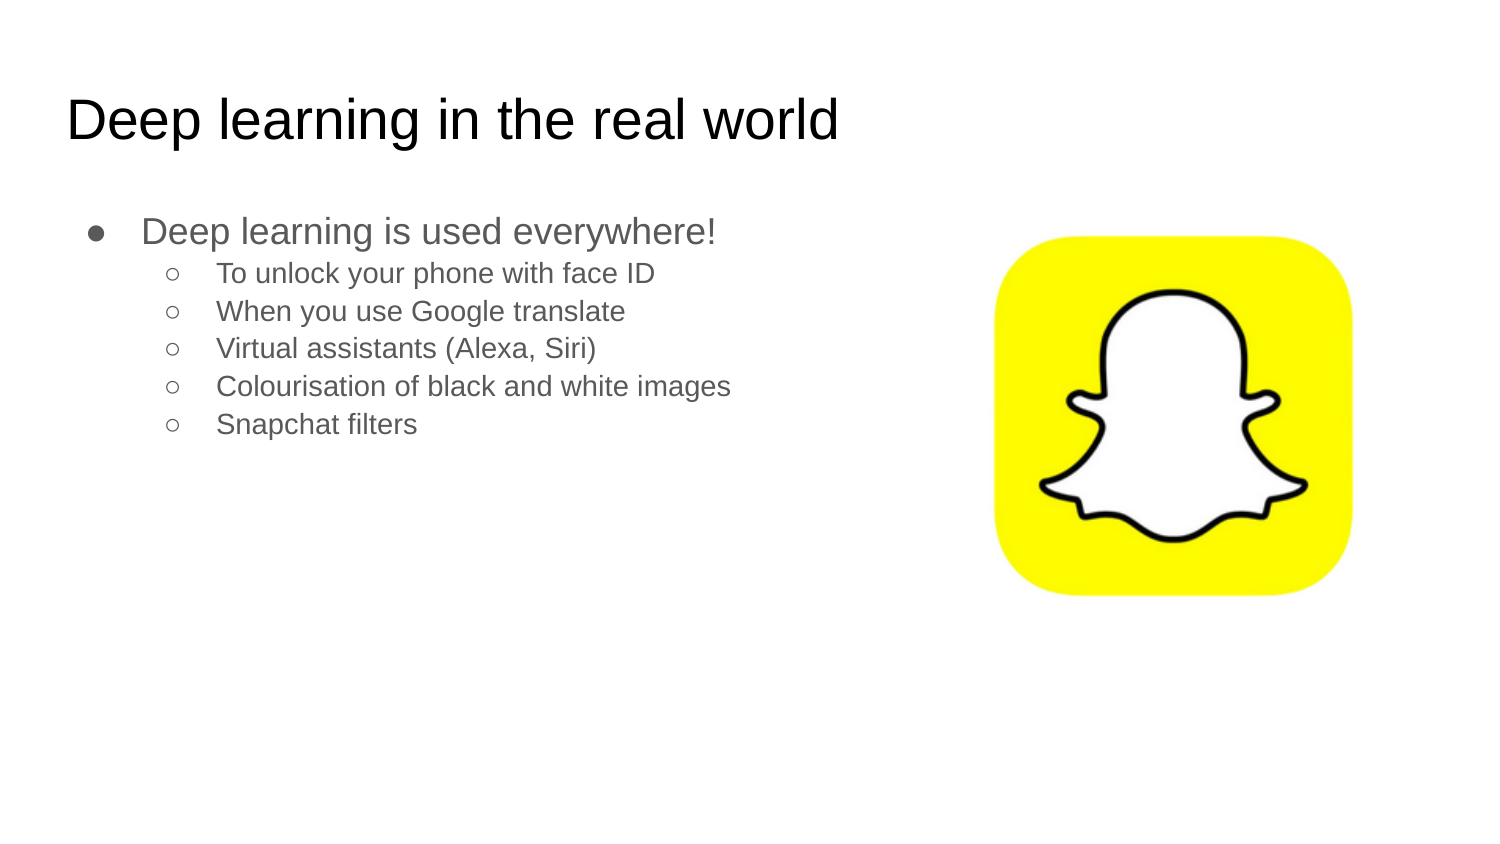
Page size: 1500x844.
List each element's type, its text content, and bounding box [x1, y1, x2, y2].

list Deep learning is used everywhere! To unlock your phone with face ID When you use Google translate Virtual assistants (Alexa, Siri) Colourisation of black and white images Snapchat filters [51, 189, 1449, 750]
title Deep learning in the real world [51, 72, 1449, 167]
picture [933, 191, 1408, 653]
